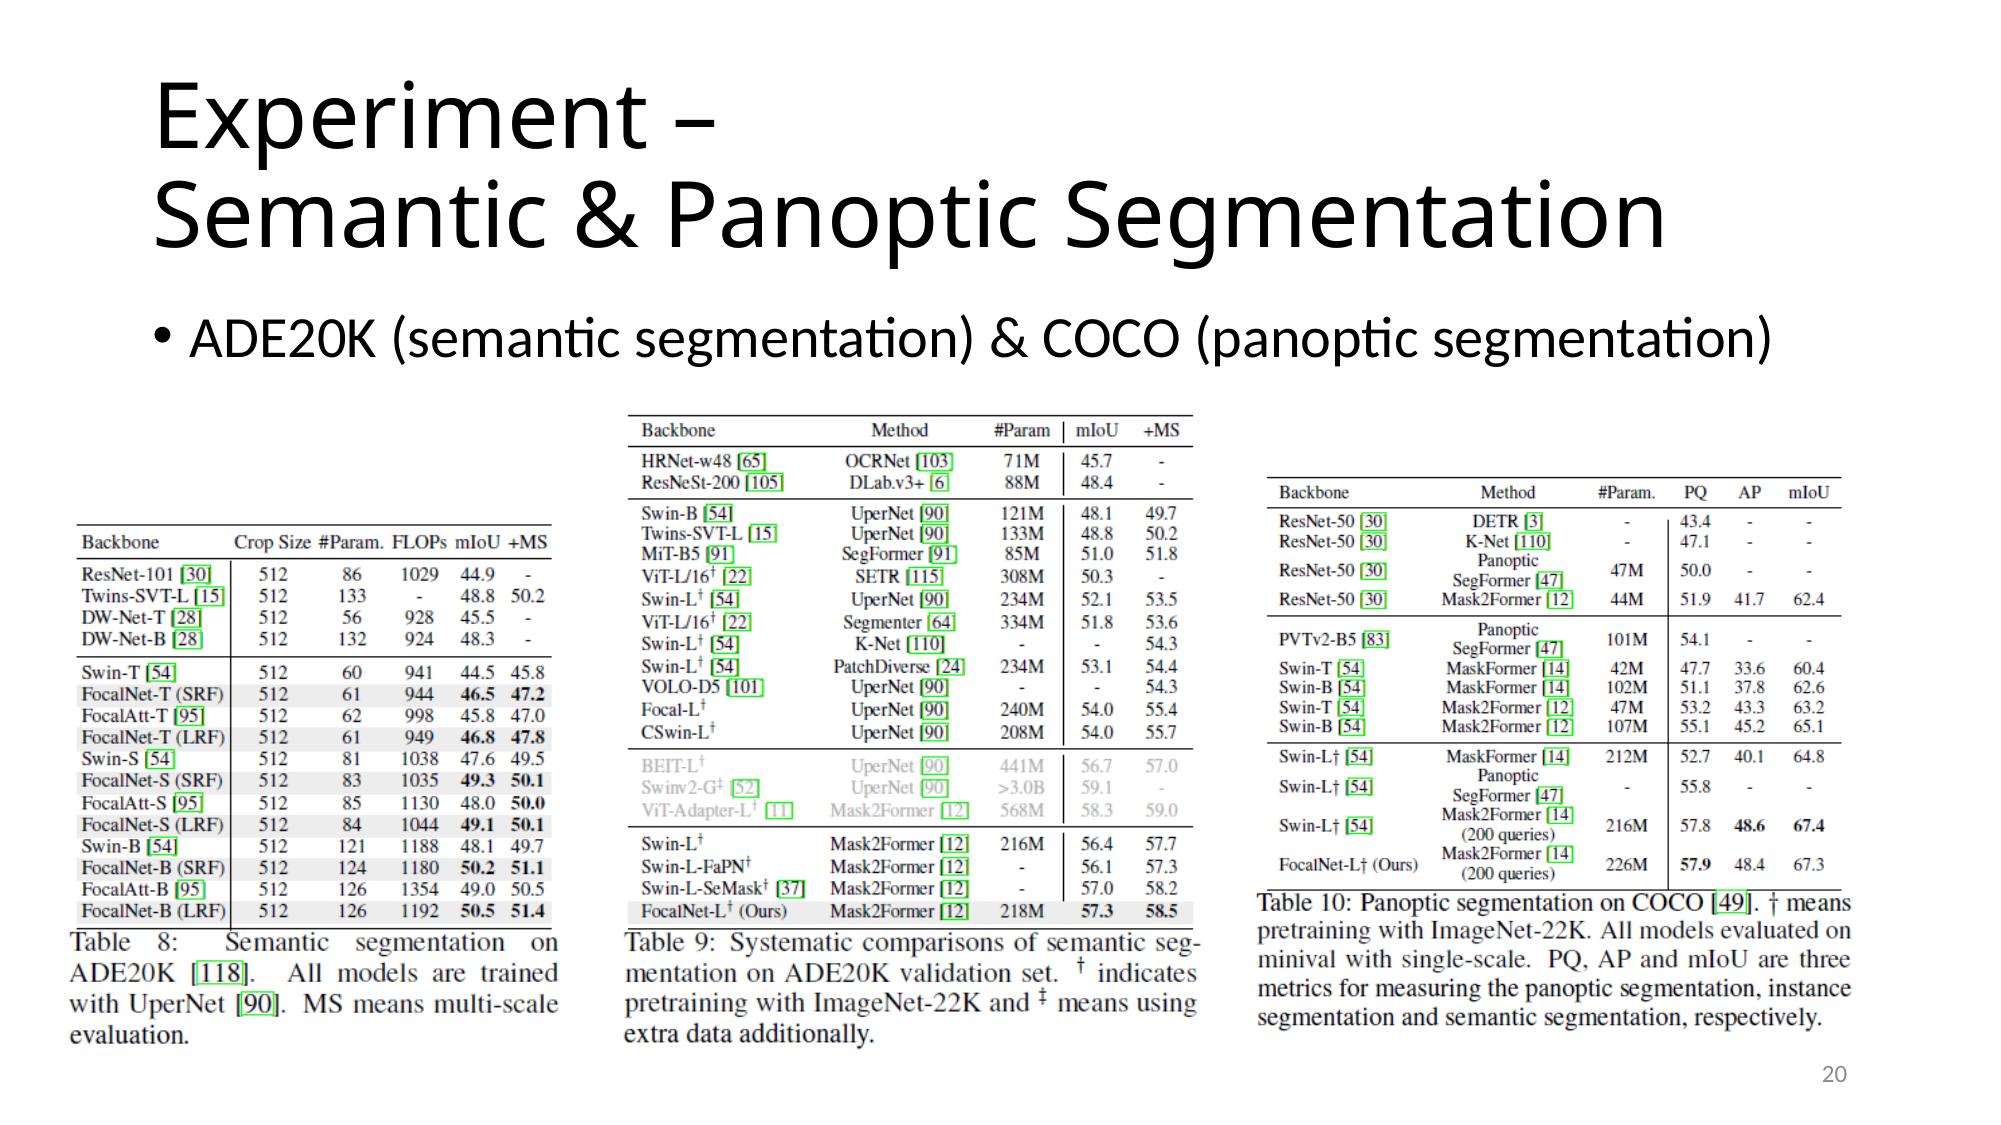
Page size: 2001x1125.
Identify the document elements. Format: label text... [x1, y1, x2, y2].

list ADE20K (semantic segmentation) & COCO (panoptic segmentation) [137, 299, 1863, 1014]
picture [1252, 462, 1863, 1044]
picture [612, 395, 1208, 1056]
slide_number 20 [1412, 1044, 1863, 1103]
title Experiment – Semantic & Panoptic Segmentation [137, 59, 1863, 278]
picture [66, 511, 568, 1056]
